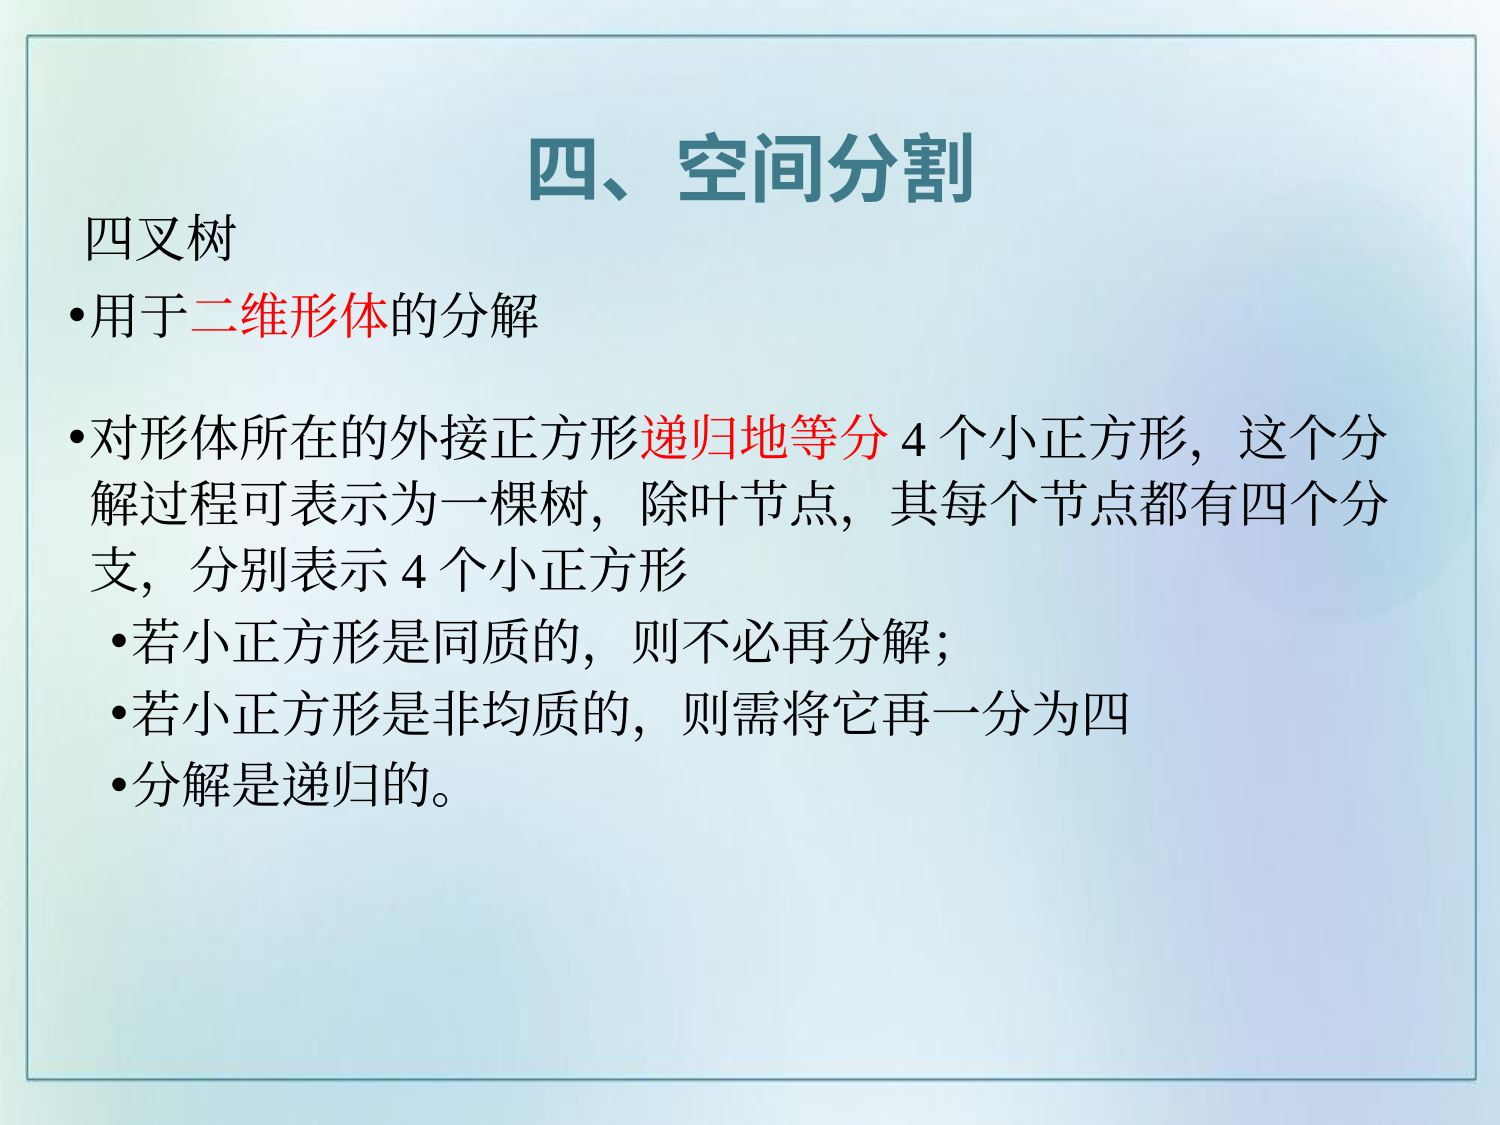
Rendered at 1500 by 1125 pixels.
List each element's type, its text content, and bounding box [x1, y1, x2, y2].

list 用于二维形体的分解 对形体所在的外接正方形递归地等分4个小正方形，这个分解过程可表示为一棵树，除叶节点，其每个节点都有四个分支，分别表示4个小正方形 若小正方形是同质的，则不必再分解； 若小正方形是非均质的，则需将它再一分为四 分解是递归的。 [53, 270, 1436, 882]
picture [0, 0, 1500, 1125]
text_box 四、空间分割 [251, 114, 1249, 220]
title 四叉树 [68, 144, 686, 276]
